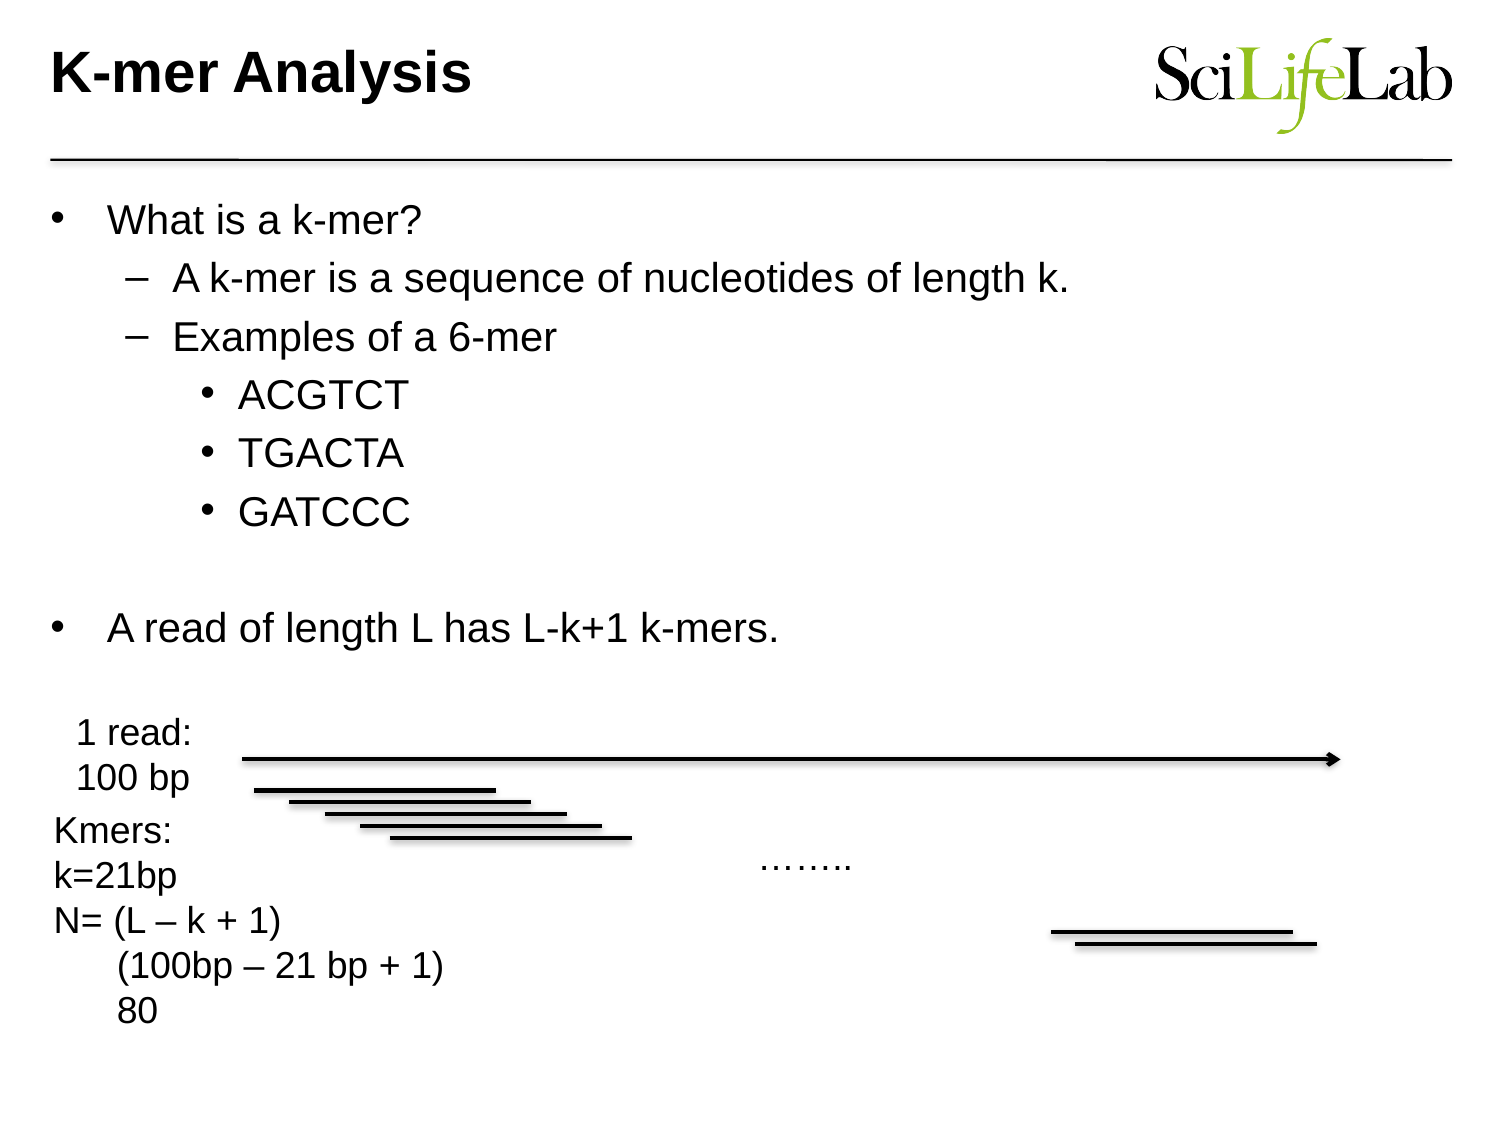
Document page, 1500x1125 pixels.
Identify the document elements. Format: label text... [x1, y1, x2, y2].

text_box 1 read: 100 bp [61, 700, 207, 798]
list What is a k-mer? A k-mer is a sequence of nucleotides of length k. Examples of a 6-mer ACGTCT TGACTA GATCCC A read of length L has L-k+1 k-mers. [50, 192, 1452, 1005]
text_box Kmers: k=21bp N= (L – k + 1) (100bp – 21 bp + 1) 80 [39, 798, 460, 1039]
title K-mer Analysis [50, 34, 1452, 139]
text_box …….. [742, 825, 869, 886]
